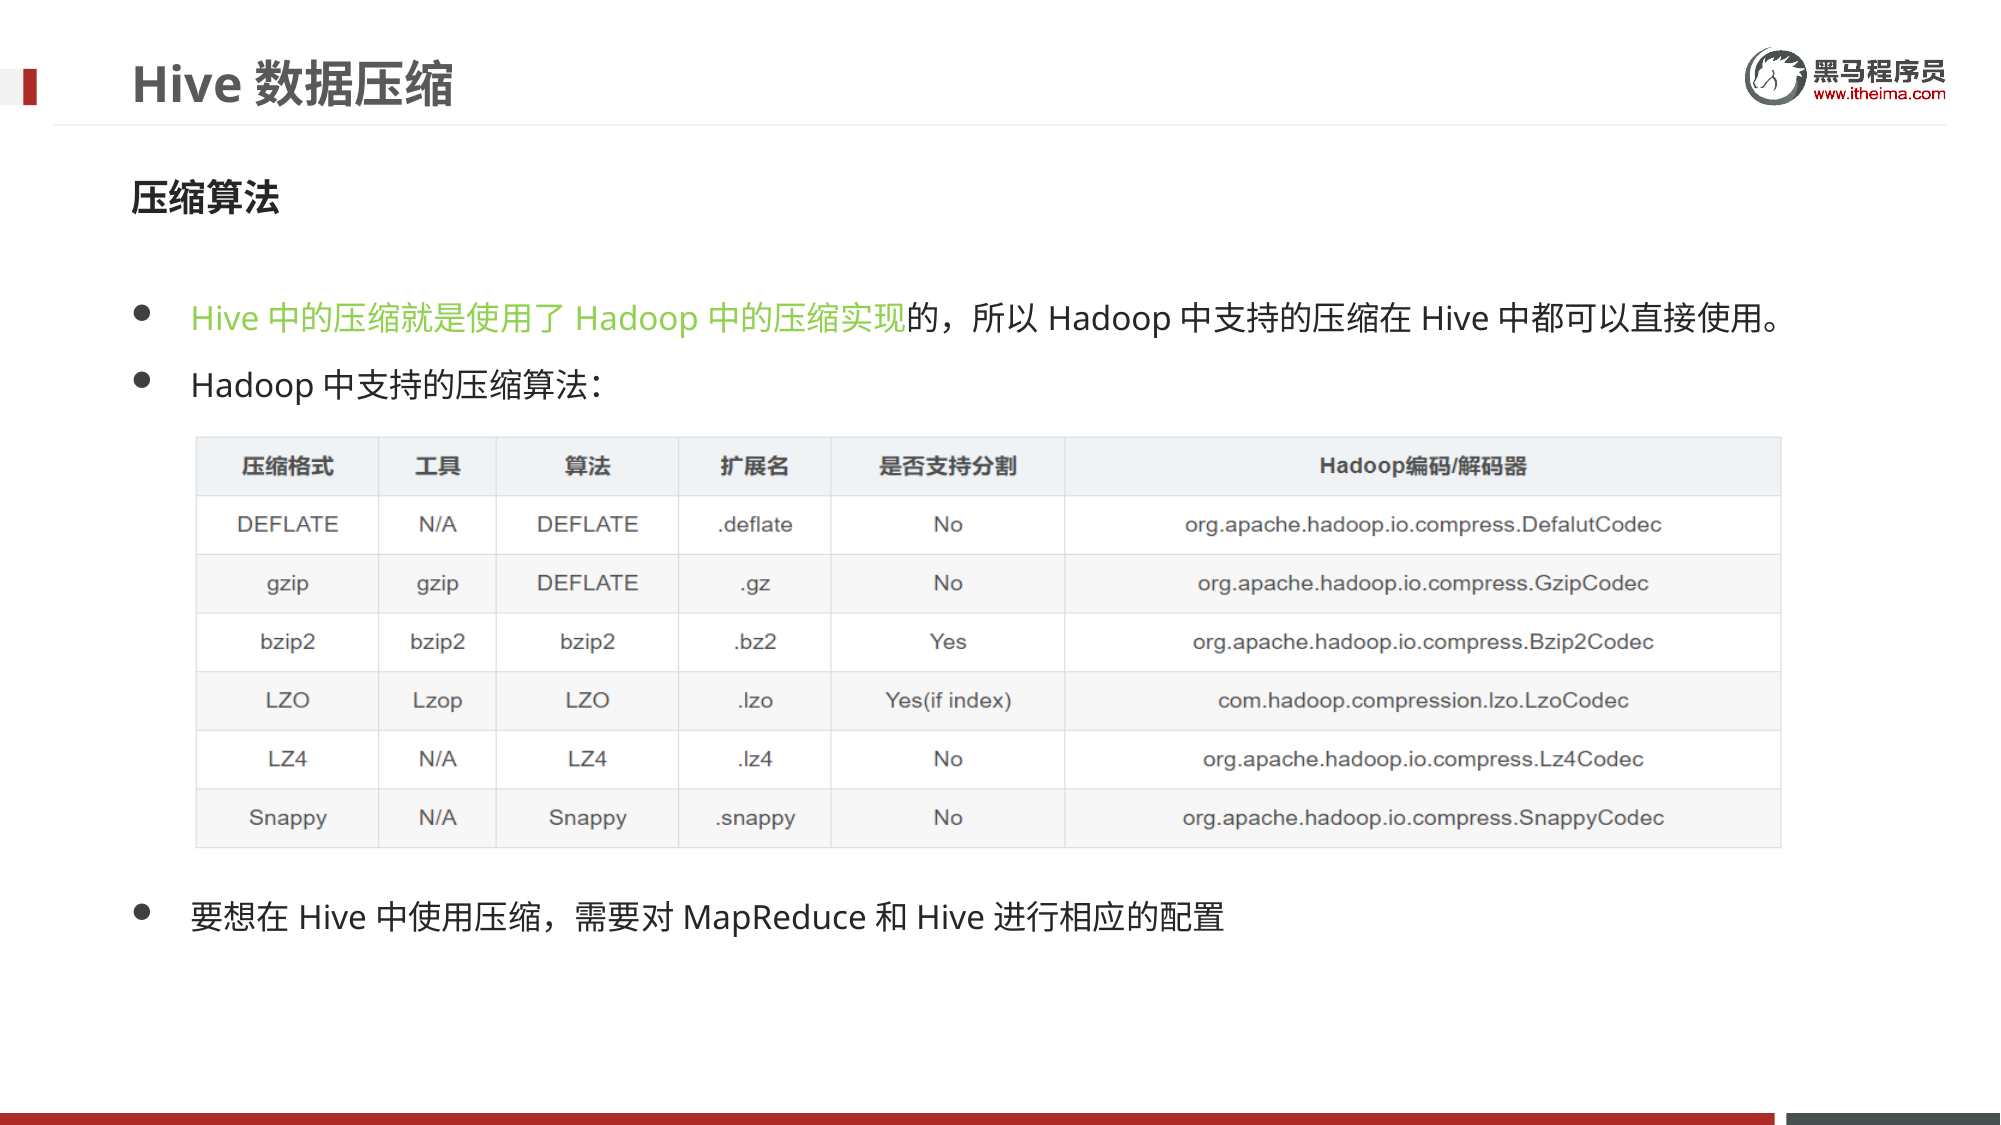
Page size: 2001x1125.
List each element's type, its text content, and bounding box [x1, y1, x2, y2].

picture [1744, 46, 1946, 106]
picture [185, 420, 1802, 877]
list 压缩算法 [116, 154, 1880, 239]
list Hive中的压缩就是使用了Hadoop中的压缩实现的，所以Hadoop中支持的压缩在Hive中都可以直接使用。 Hadoop中支持的压缩算法： 要想在Hive中使用压缩，需要对MapReduce和Hive进行相应的配置 [116, 270, 1880, 963]
title Hive数据压缩 [116, 40, 1556, 125]
